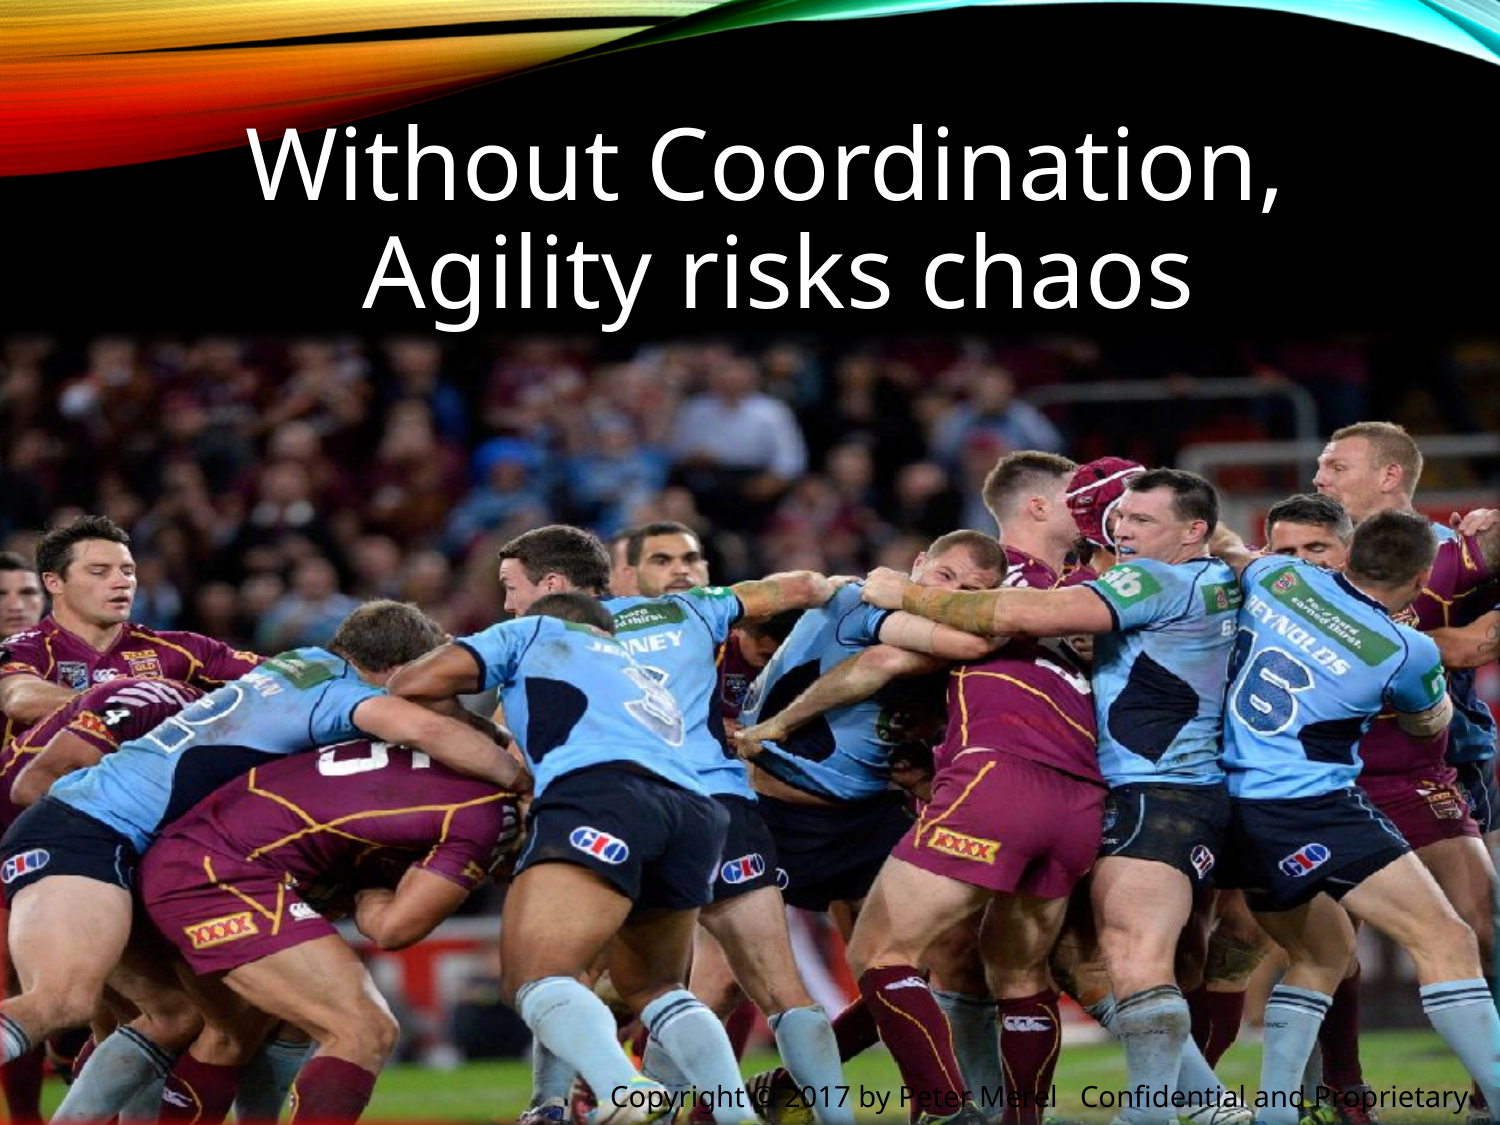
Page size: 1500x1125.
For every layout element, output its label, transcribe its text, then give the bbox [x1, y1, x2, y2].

title Without Coordination, Agility risks chaos [64, 96, 1468, 326]
picture [0, 326, 1500, 1125]
picture [0, 0, 1500, 178]
